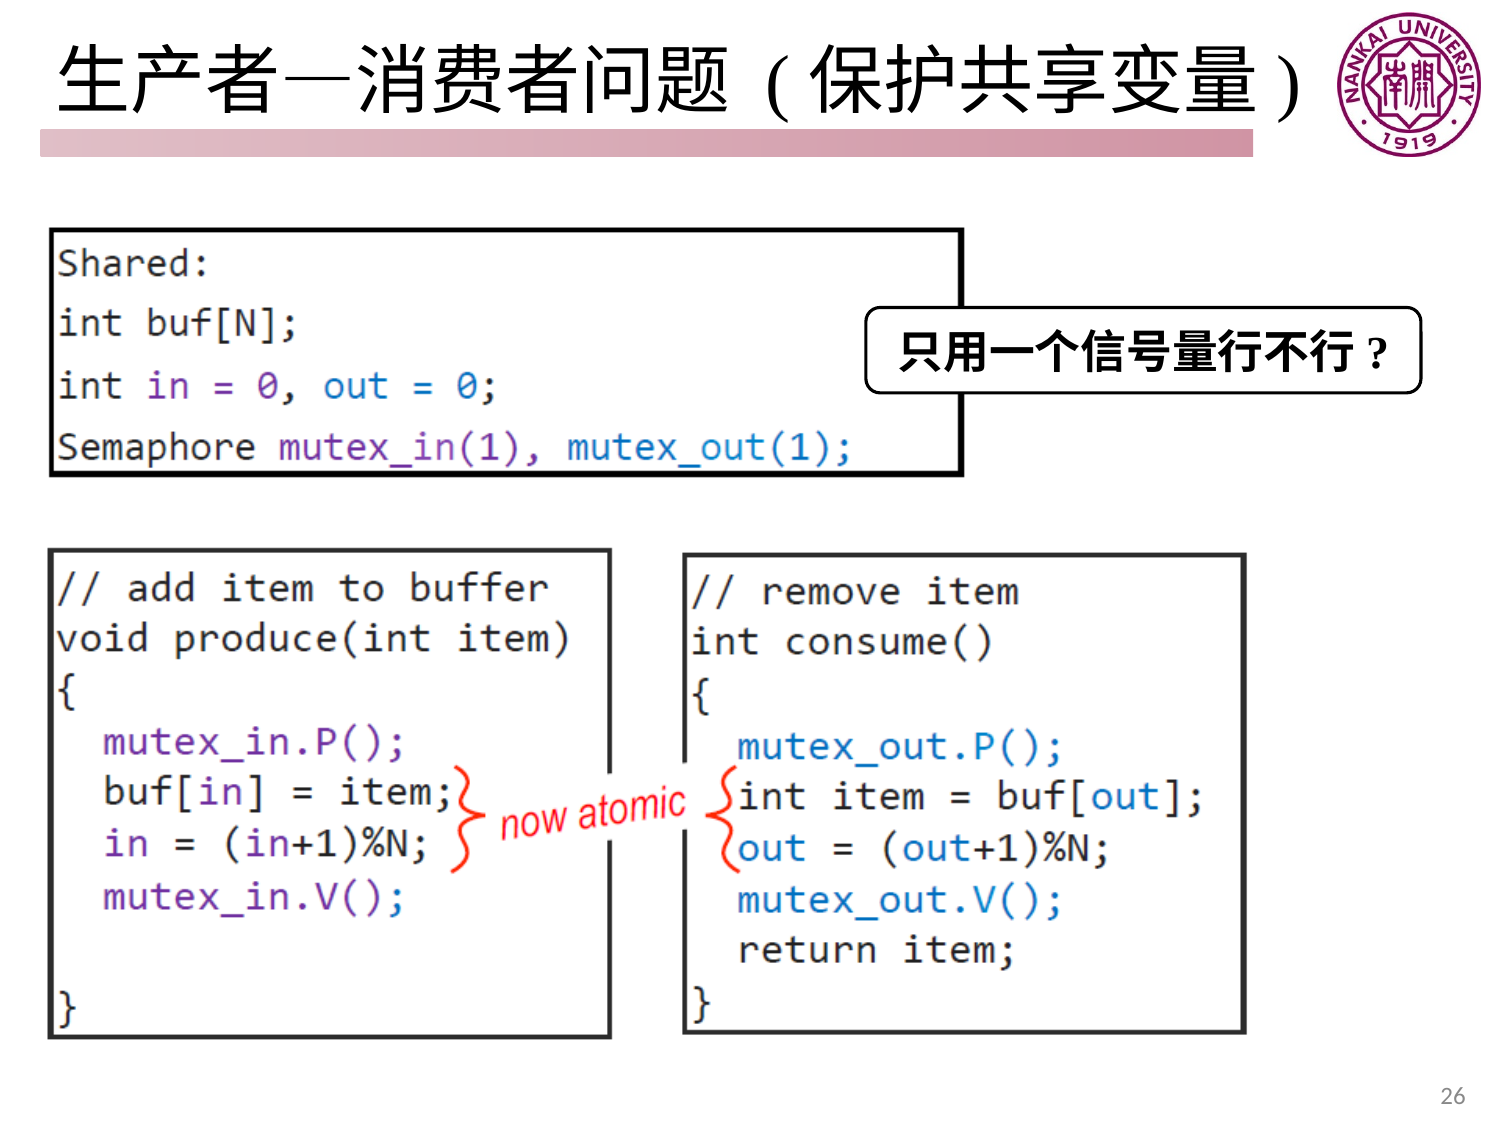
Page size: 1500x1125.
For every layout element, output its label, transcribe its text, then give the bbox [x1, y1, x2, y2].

slide_number 26 [1143, 1065, 1481, 1125]
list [40, 220, 977, 490]
picture [1337, 12, 1481, 157]
title 生产者—消费者问题 (保护共享变量) [40, 33, 1335, 133]
text_box 只用一个信号量行不行? [977, 306, 1423, 394]
picture [40, 542, 1258, 1049]
